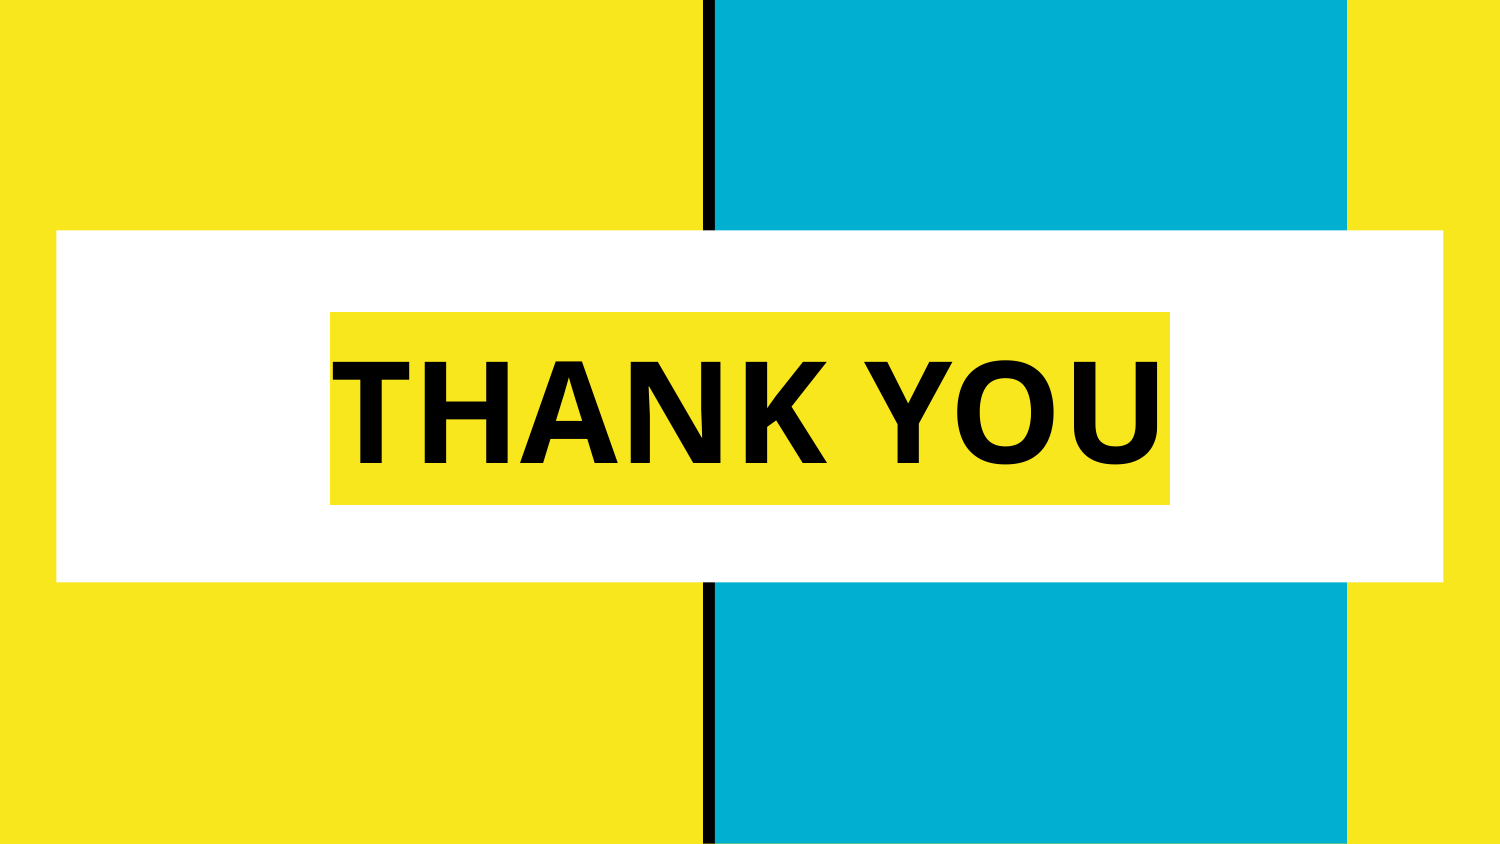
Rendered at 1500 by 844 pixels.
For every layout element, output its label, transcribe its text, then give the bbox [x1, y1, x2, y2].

title THANK YOU [56, 230, 1444, 583]
